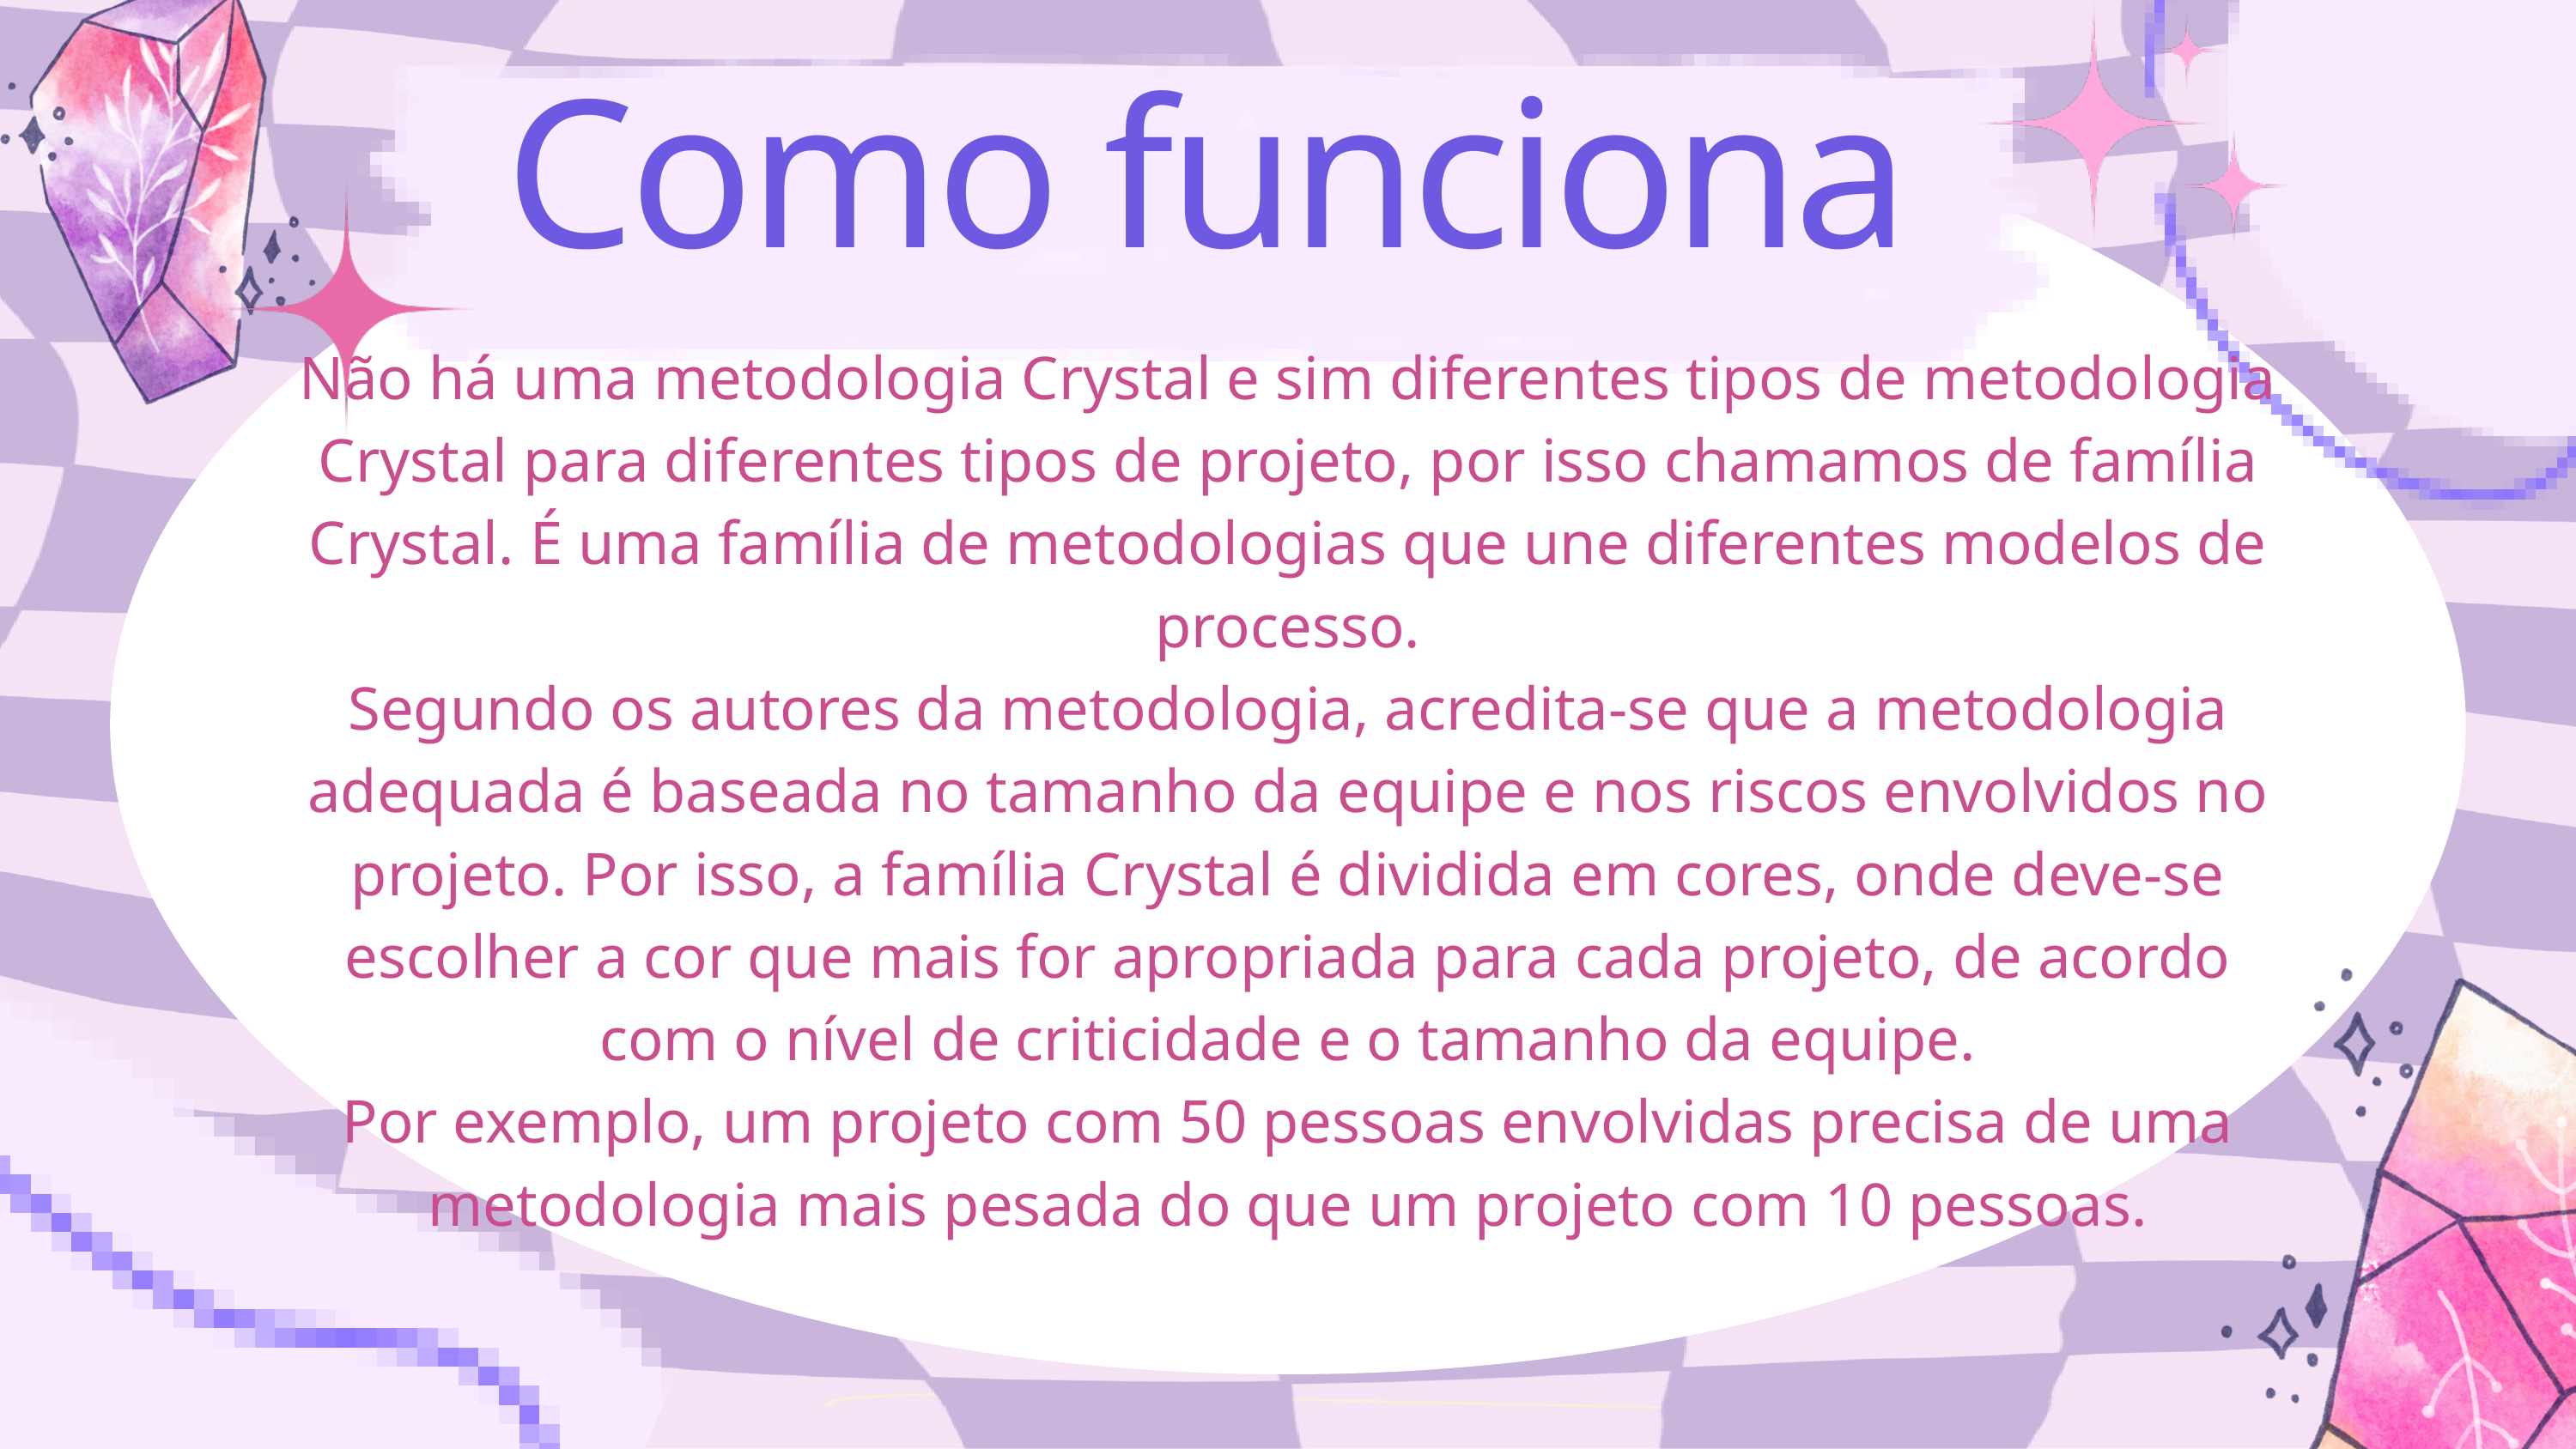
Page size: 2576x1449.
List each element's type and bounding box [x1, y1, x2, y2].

text_box [346, 54, 1970, 71]
text_box [0, 405, 104, 1004]
text_box [2297, 0, 2576, 521]
text_box [2221, 968, 2576, 1449]
text_box [0, 962, 673, 1449]
text_box [109, 74, 2466, 1375]
text_box [1970, 0, 2297, 71]
text_box [646, 1380, 2221, 1449]
text_box [0, 0, 316, 405]
text_box [2470, 521, 2576, 968]
text_box [316, 0, 1970, 71]
